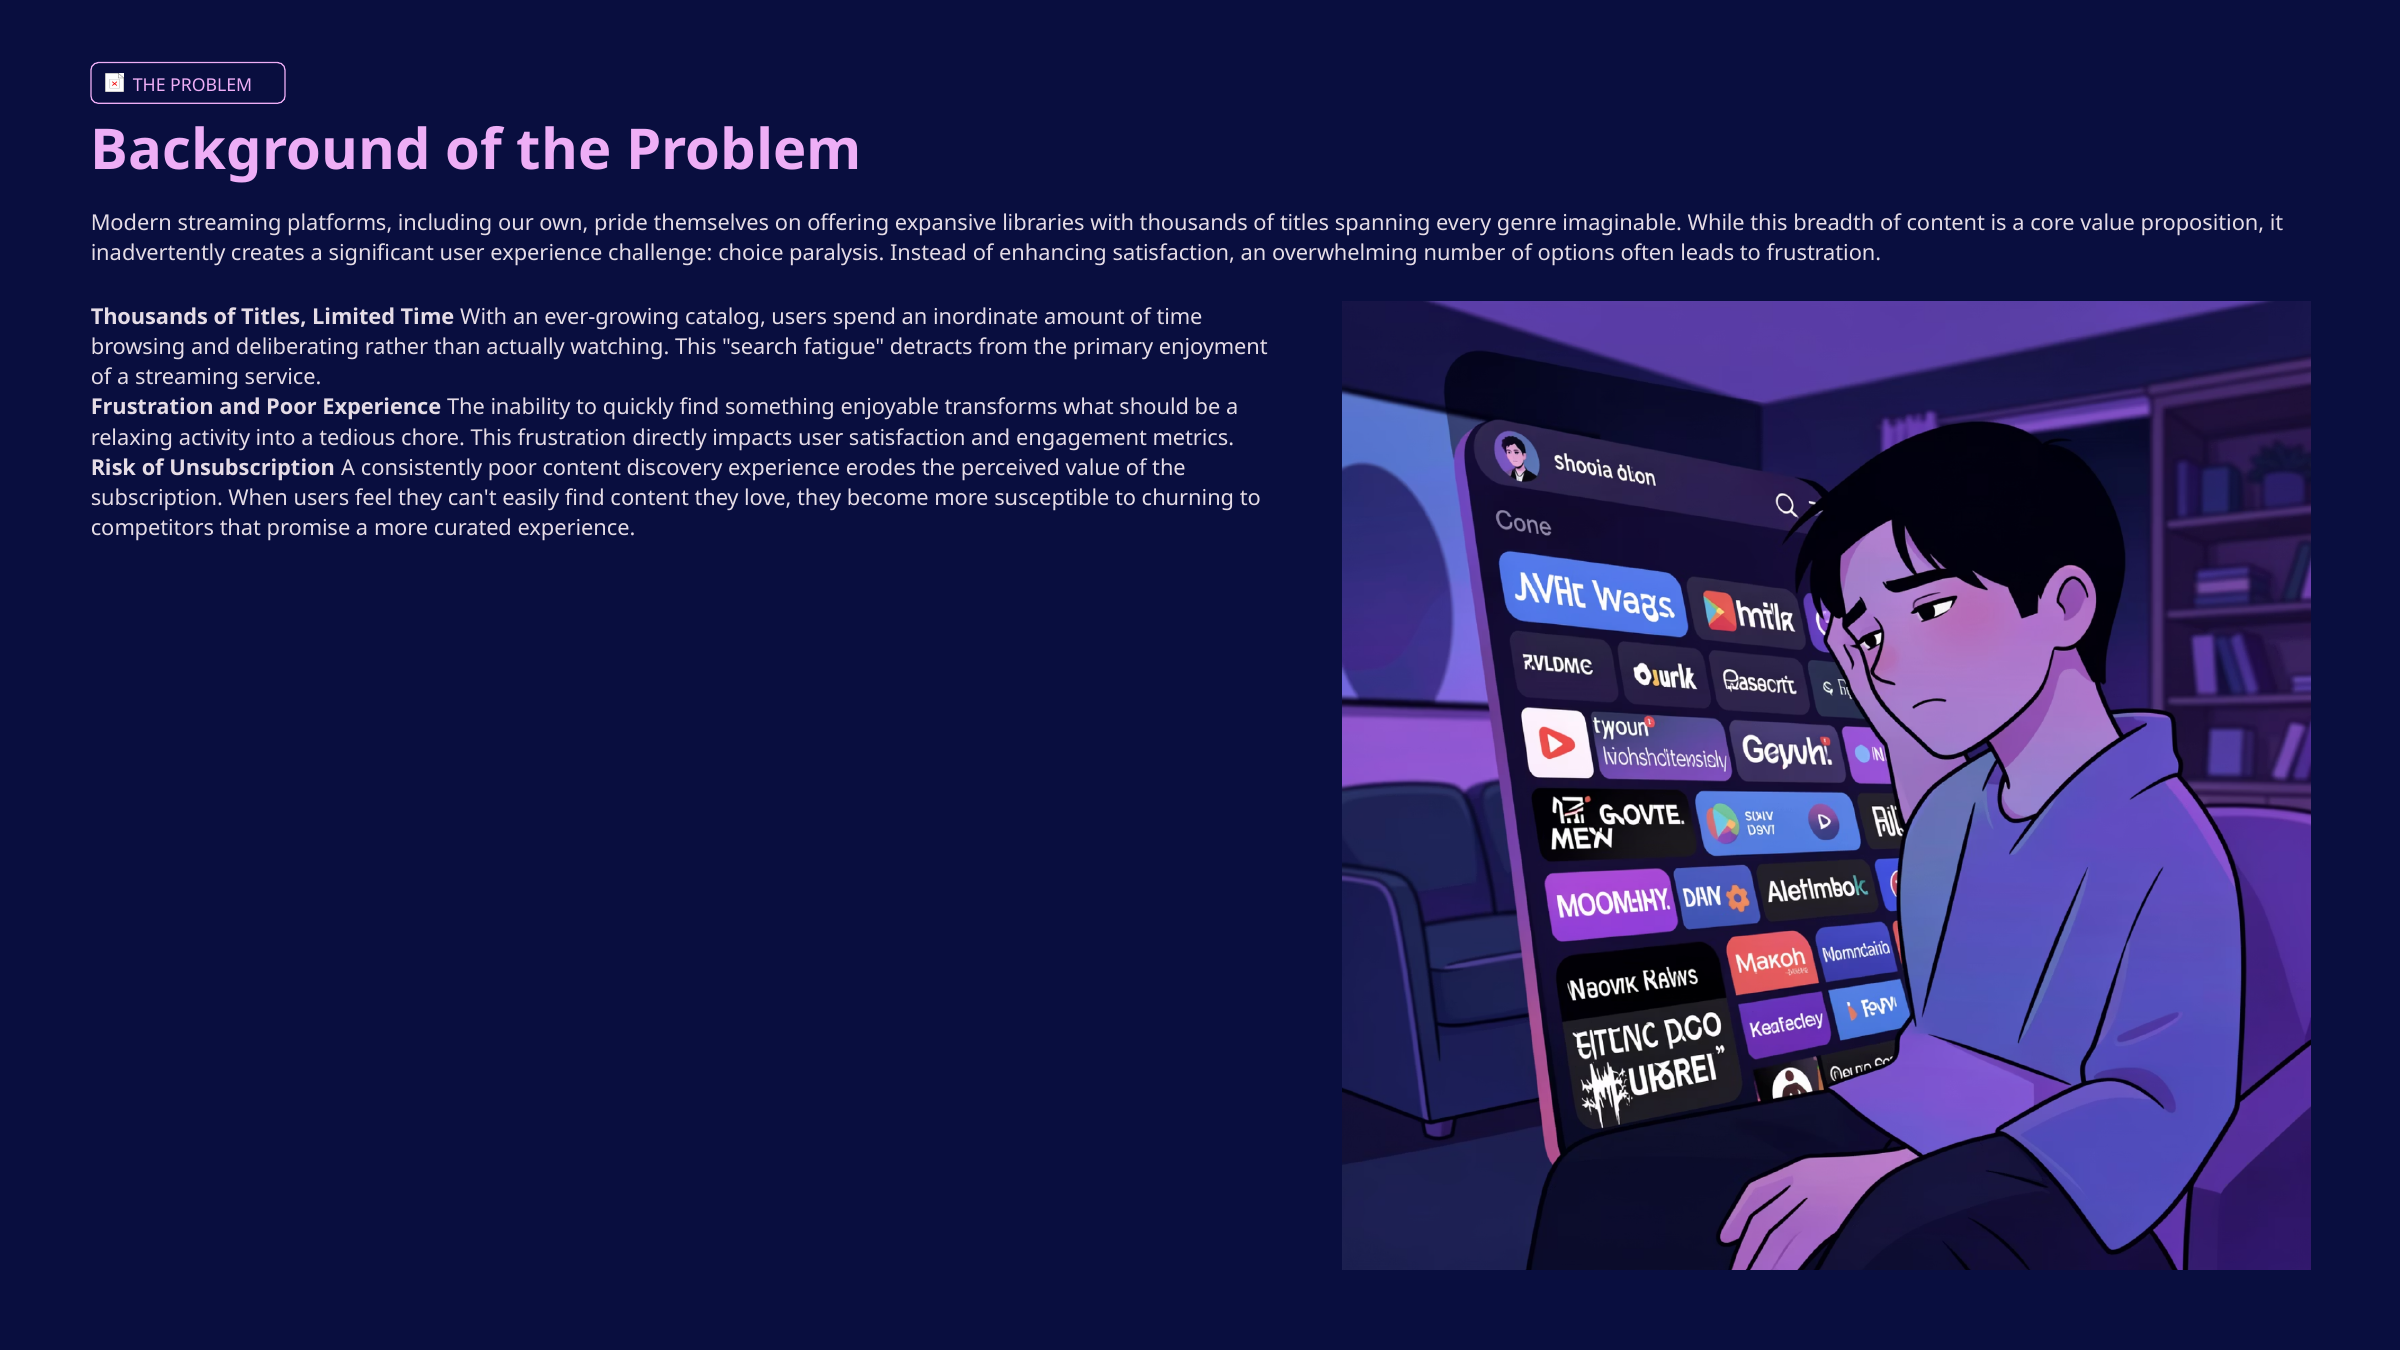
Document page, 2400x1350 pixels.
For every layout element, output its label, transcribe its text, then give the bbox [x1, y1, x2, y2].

text_box Modern streaming platforms, including our own, pride themselves on offering expansive libraries with thousands of titles spanning every genre imaginable. While this breadth of content is a core value proposition, it inadvertently creates a significant user experience challenge: choice paralysis. Instead of enhancing satisfaction, an overwhelming number of options often leads to frustration. [90, 204, 2309, 267]
text_box Thousands of Titles, Limited Time With an ever-growing catalog, users spend an inordinate amount of time browsing and deliberating rather than actually watching. This "search fatigue" detracts from the primary enjoyment of a streaming service. Frustration and Poor Experience The inability to quickly find something enjoyable transforms what should be a relaxing activity into a tedious chore. This frustration directly impacts user satisfaction and engagement metrics. Risk of Unsubscription A consistently poor content discovery experience erodes the perceived value of the subscription. When users feel they can't easily find content they love, they become more susceptible to churning to competitors that promise a more curated experience. [90, 298, 1286, 577]
text_box [90, 62, 286, 104]
picture [1342, 301, 2311, 1270]
text_box THE PROBLEM [132, 70, 271, 96]
text_box Background of the Problem [90, 109, 862, 181]
picture [105, 73, 124, 92]
